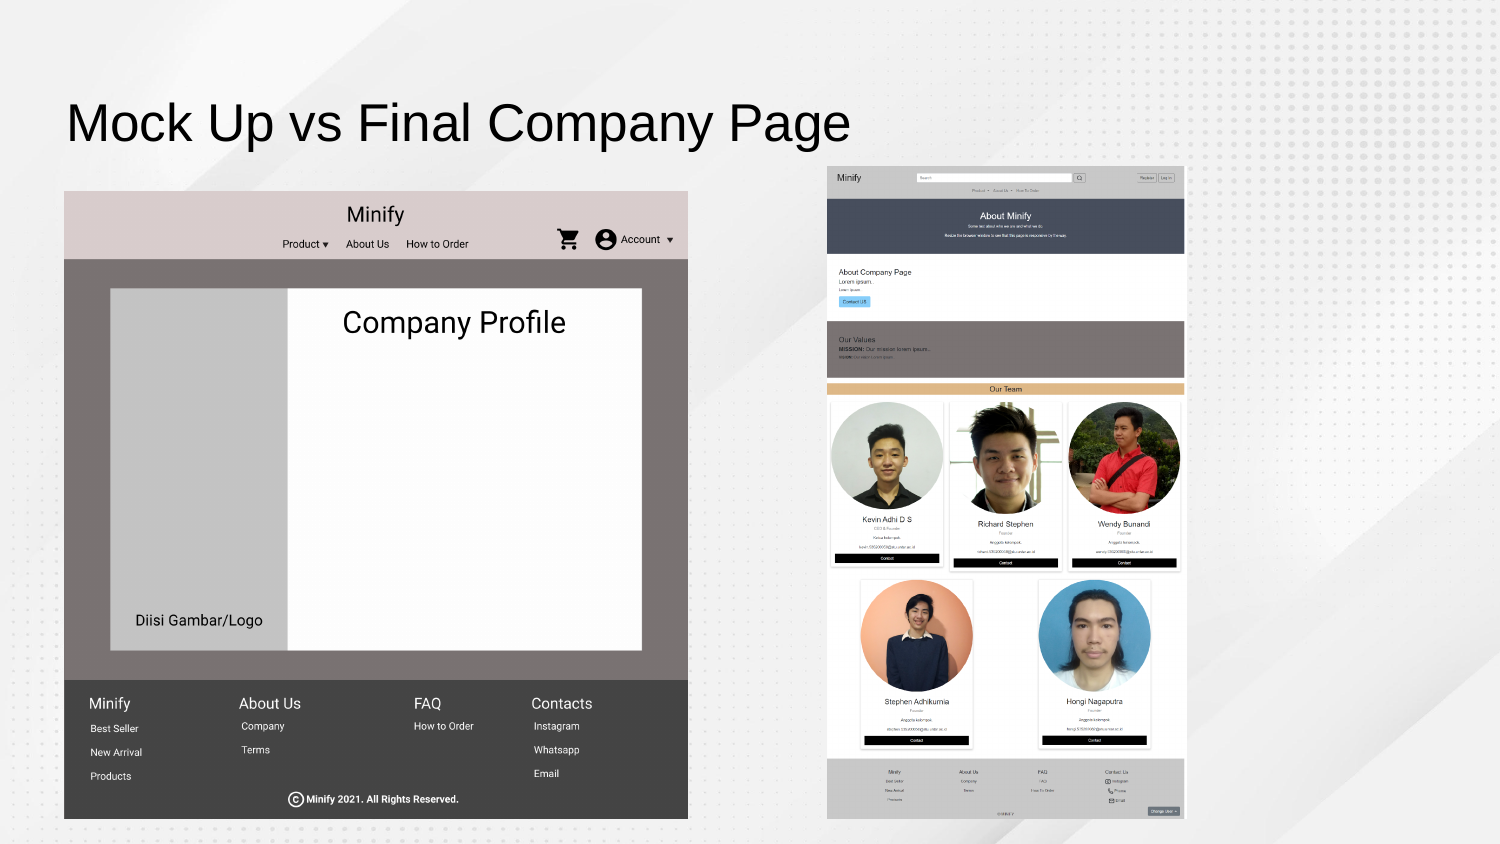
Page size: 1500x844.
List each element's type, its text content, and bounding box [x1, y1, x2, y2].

picture [0, 0, 1500, 844]
title Mock Up vs Final Company Page [51, 72, 1449, 167]
